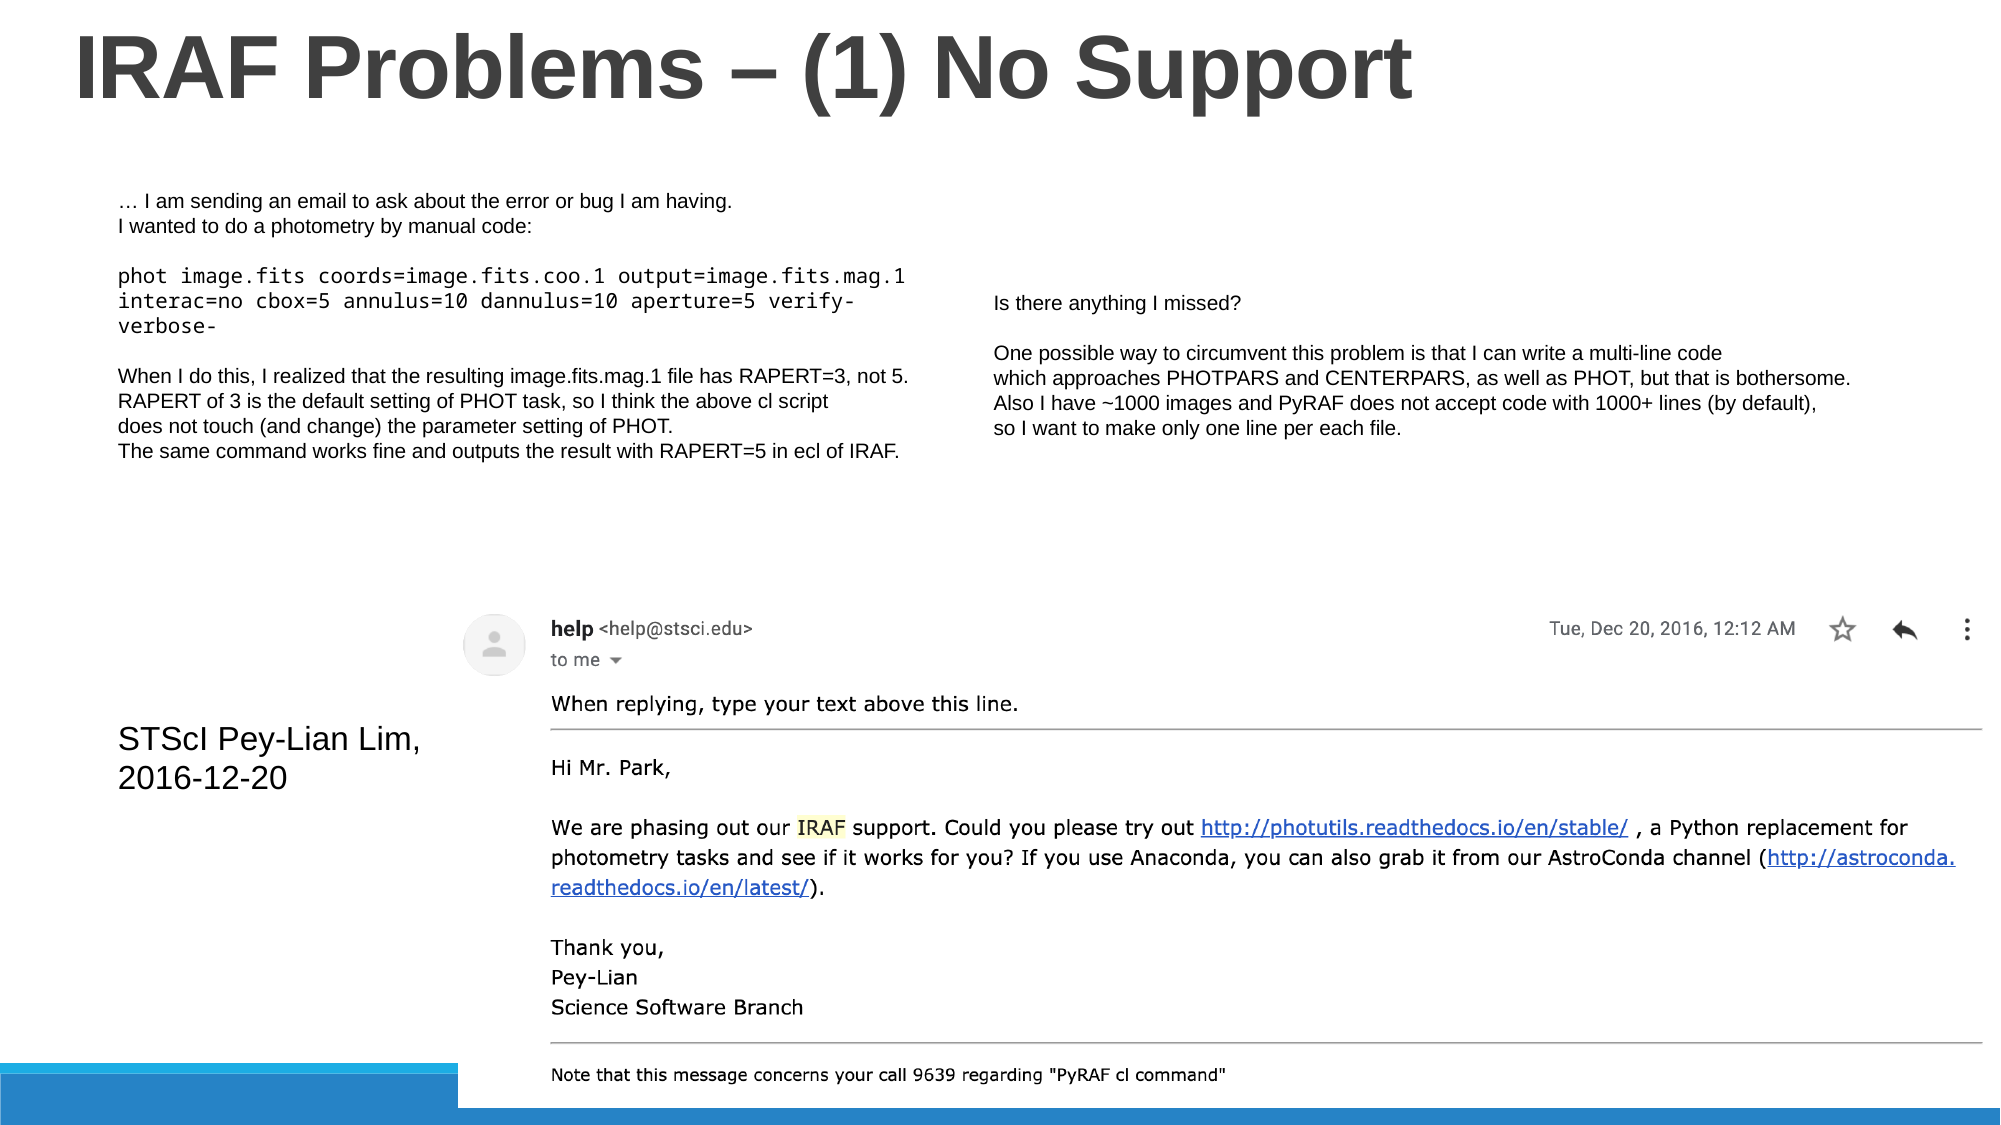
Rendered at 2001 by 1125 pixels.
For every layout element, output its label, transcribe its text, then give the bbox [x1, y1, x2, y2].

text_box … I am sending an email to ask about the error or bug I am having. I wanted to do a photometry by manual code: phot image.fits coords=image.fits.coo.1 output=image.fits.mag.1 interac=no cbox=5 annulus=10 dannulus=10 aperture=5 verify- verbose- When I do this, I realized that the resulting image.fits.mag.1 file has RAPERT=3, not 5. RAPERT of 3 is the default setting of PHOT task, so I think the above cl script does not touch (and change) the parameter setting of PHOT. The same command works fine and outputs the result with RAPERT=5 in ecl of IRAF. [103, 180, 981, 520]
title IRAF Problems – (1) No Support [59, 17, 1945, 125]
text_box Is there anything I missed? One possible way to circumvent this problem is that I can write a multi-line code which approaches PHOTPARS and CENTERPARS, as well as PHOT, but that is bothersome. Also I have ~1000 images and PyRAF does not accept code with 1000+ lines (by default), so I want to make only one line per each file. [978, 282, 1884, 472]
picture [457, 596, 2000, 1108]
text_box STScI Pey-Lian Lim, 2016-12-20 [103, 709, 454, 804]
